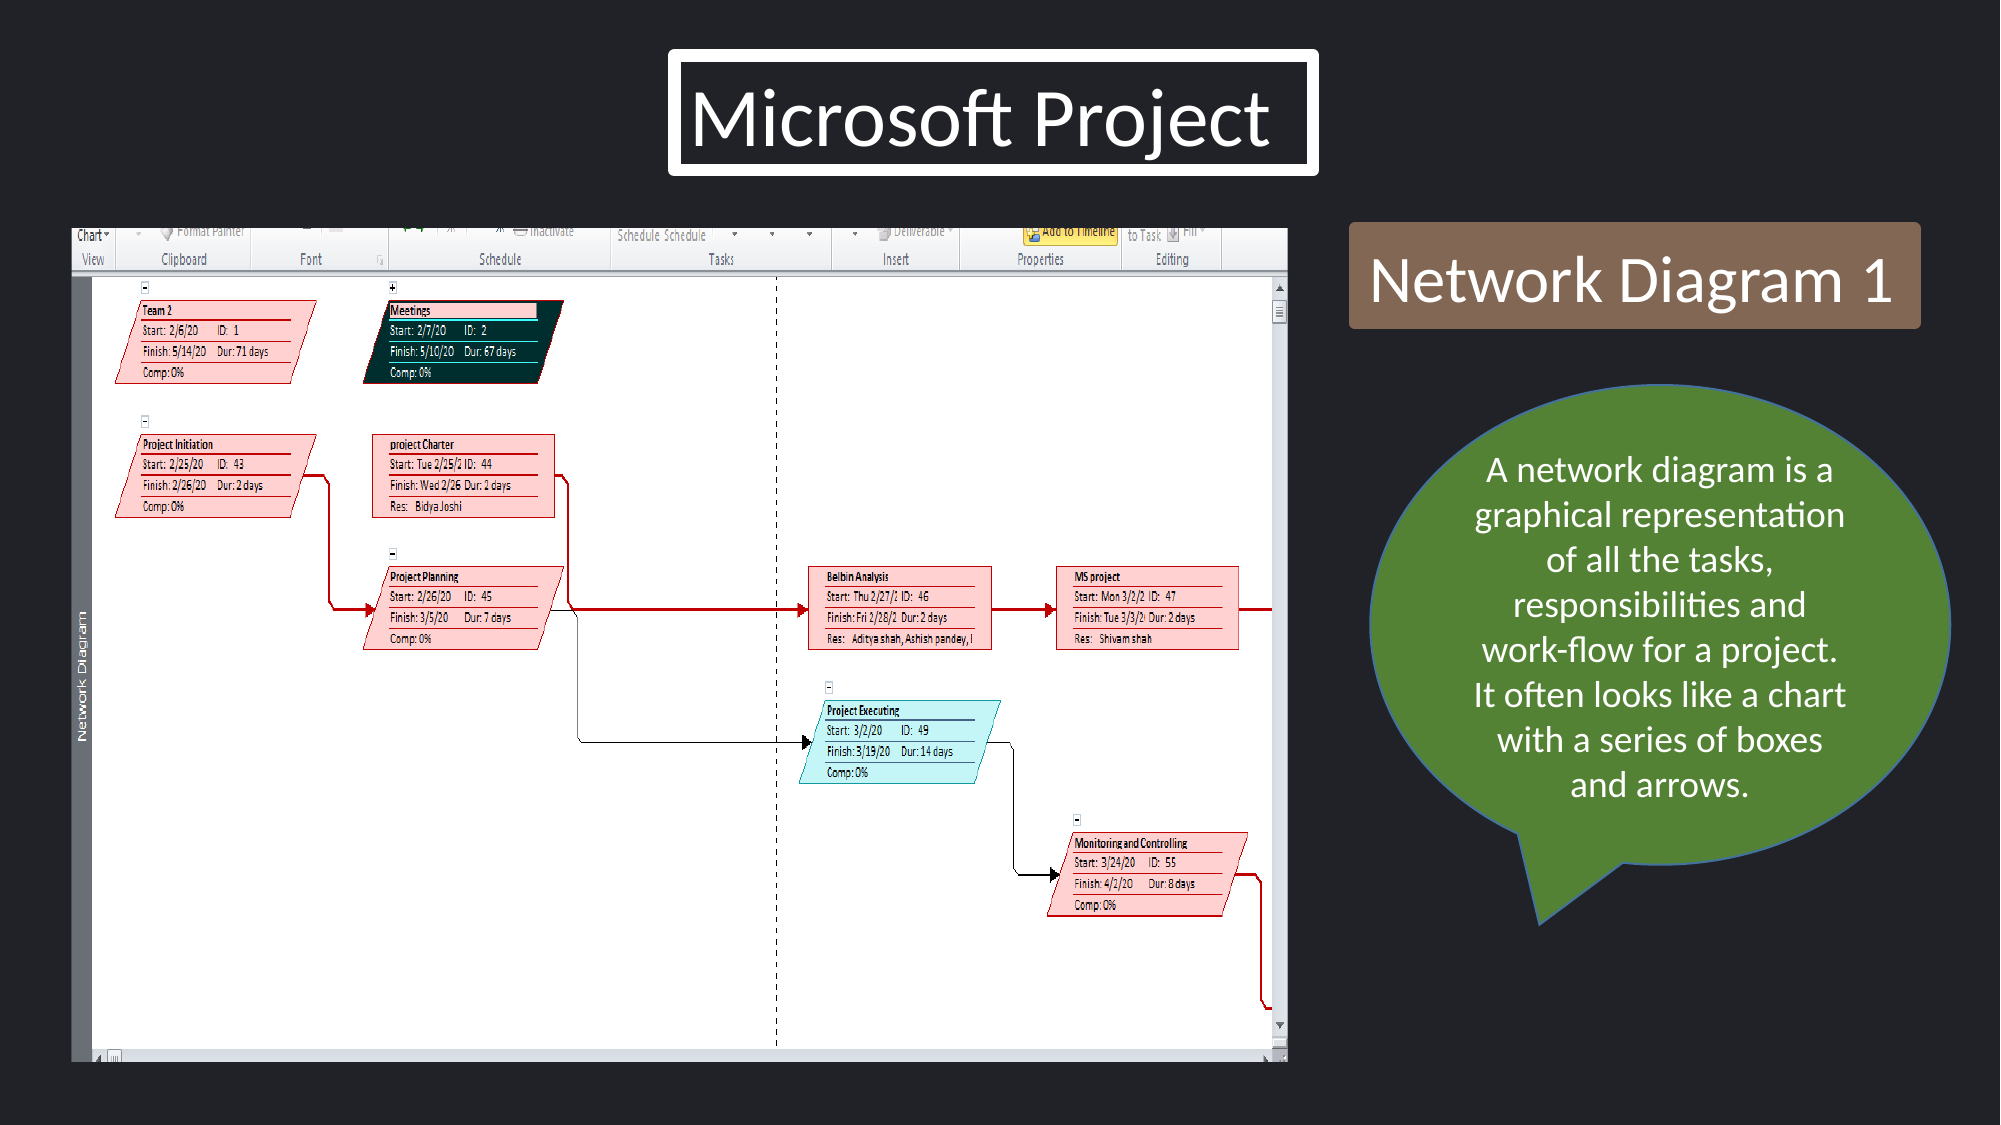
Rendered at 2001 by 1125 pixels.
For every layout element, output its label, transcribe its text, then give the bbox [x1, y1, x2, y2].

text_box Microsoft Project [674, 55, 1313, 171]
text_box A network diagram is a graphical representation of all the tasks, responsibilities and work-flow for a project. It often looks like a chart with a series of boxes and arrows. [1369, 384, 1952, 927]
picture [71, 228, 1288, 1062]
text_box Network Diagram 1 [1354, 228, 1915, 324]
